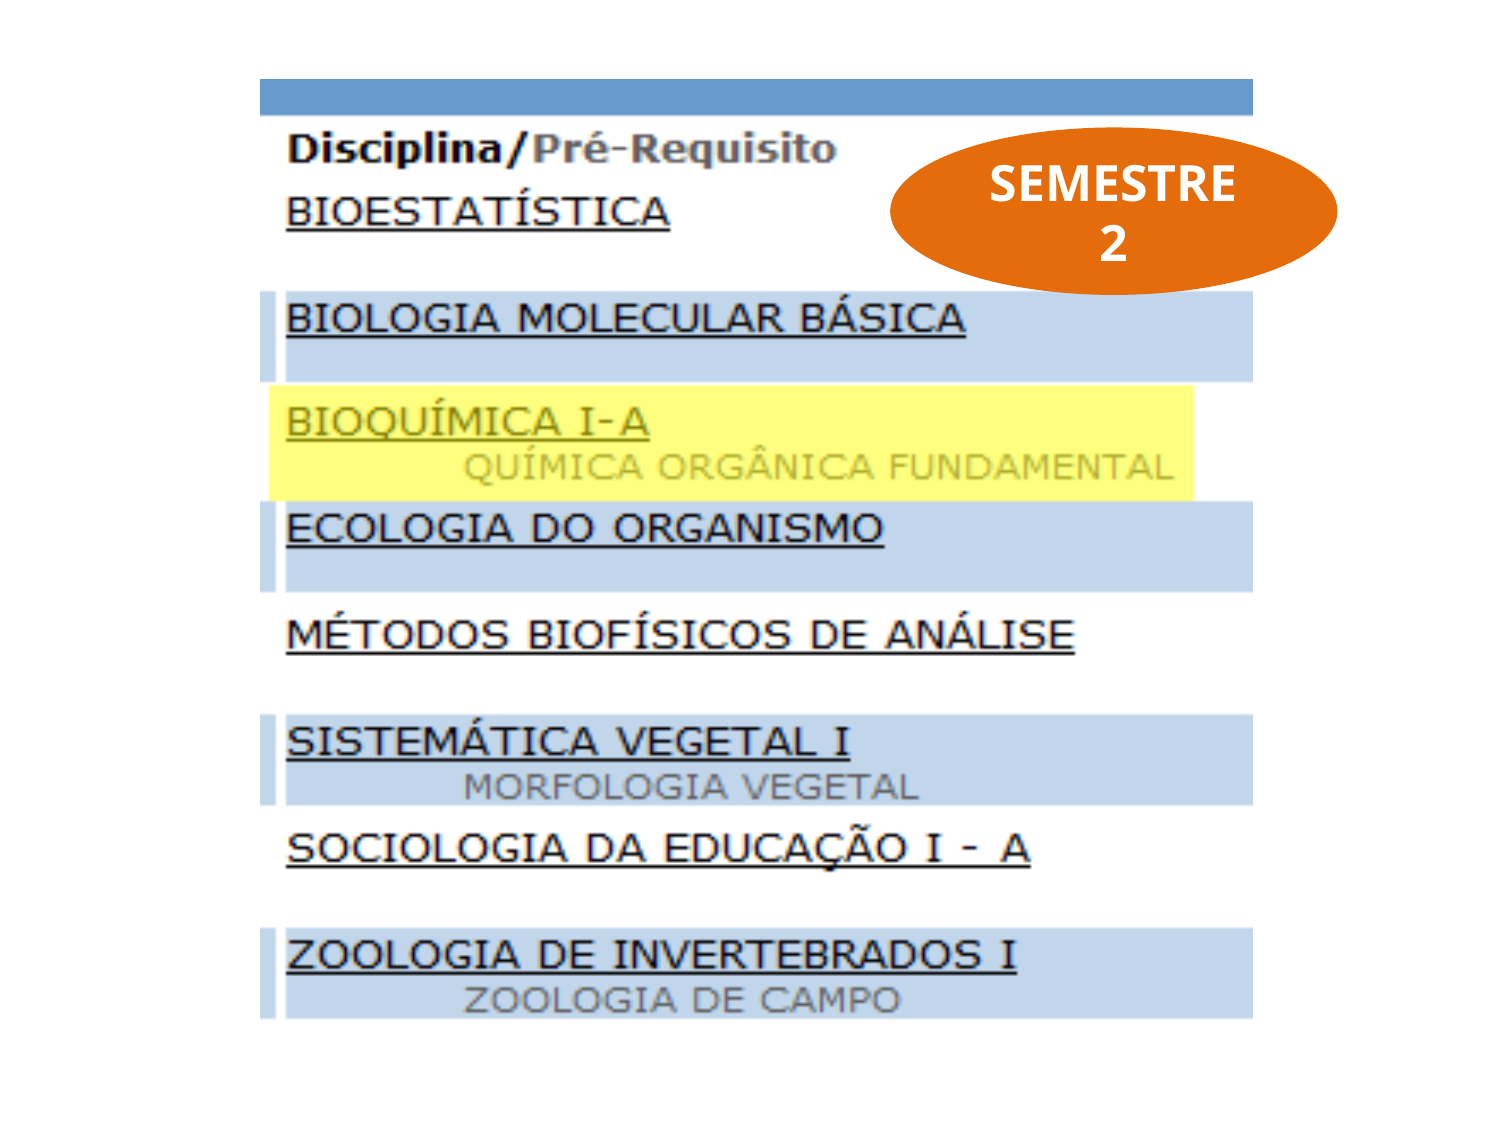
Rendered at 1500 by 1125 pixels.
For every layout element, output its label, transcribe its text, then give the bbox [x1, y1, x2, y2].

picture [260, 79, 1253, 1048]
text_box SEMESTRE 2 [1258, 144, 1340, 278]
